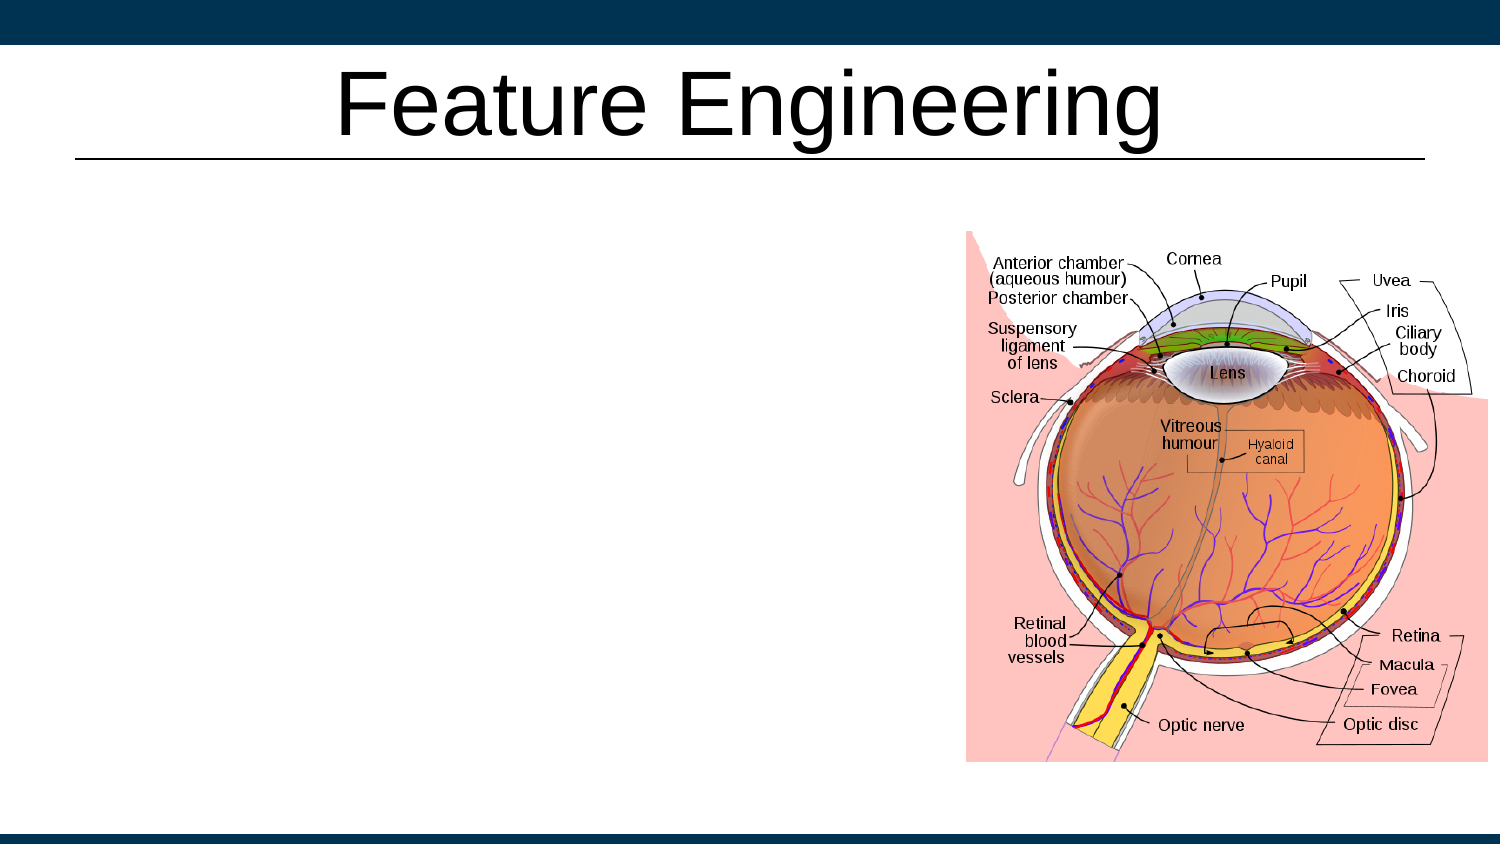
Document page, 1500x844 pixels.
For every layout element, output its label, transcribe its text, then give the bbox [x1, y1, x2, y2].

title Feature Engineering [75, 28, 1425, 169]
picture [965, 230, 1488, 762]
